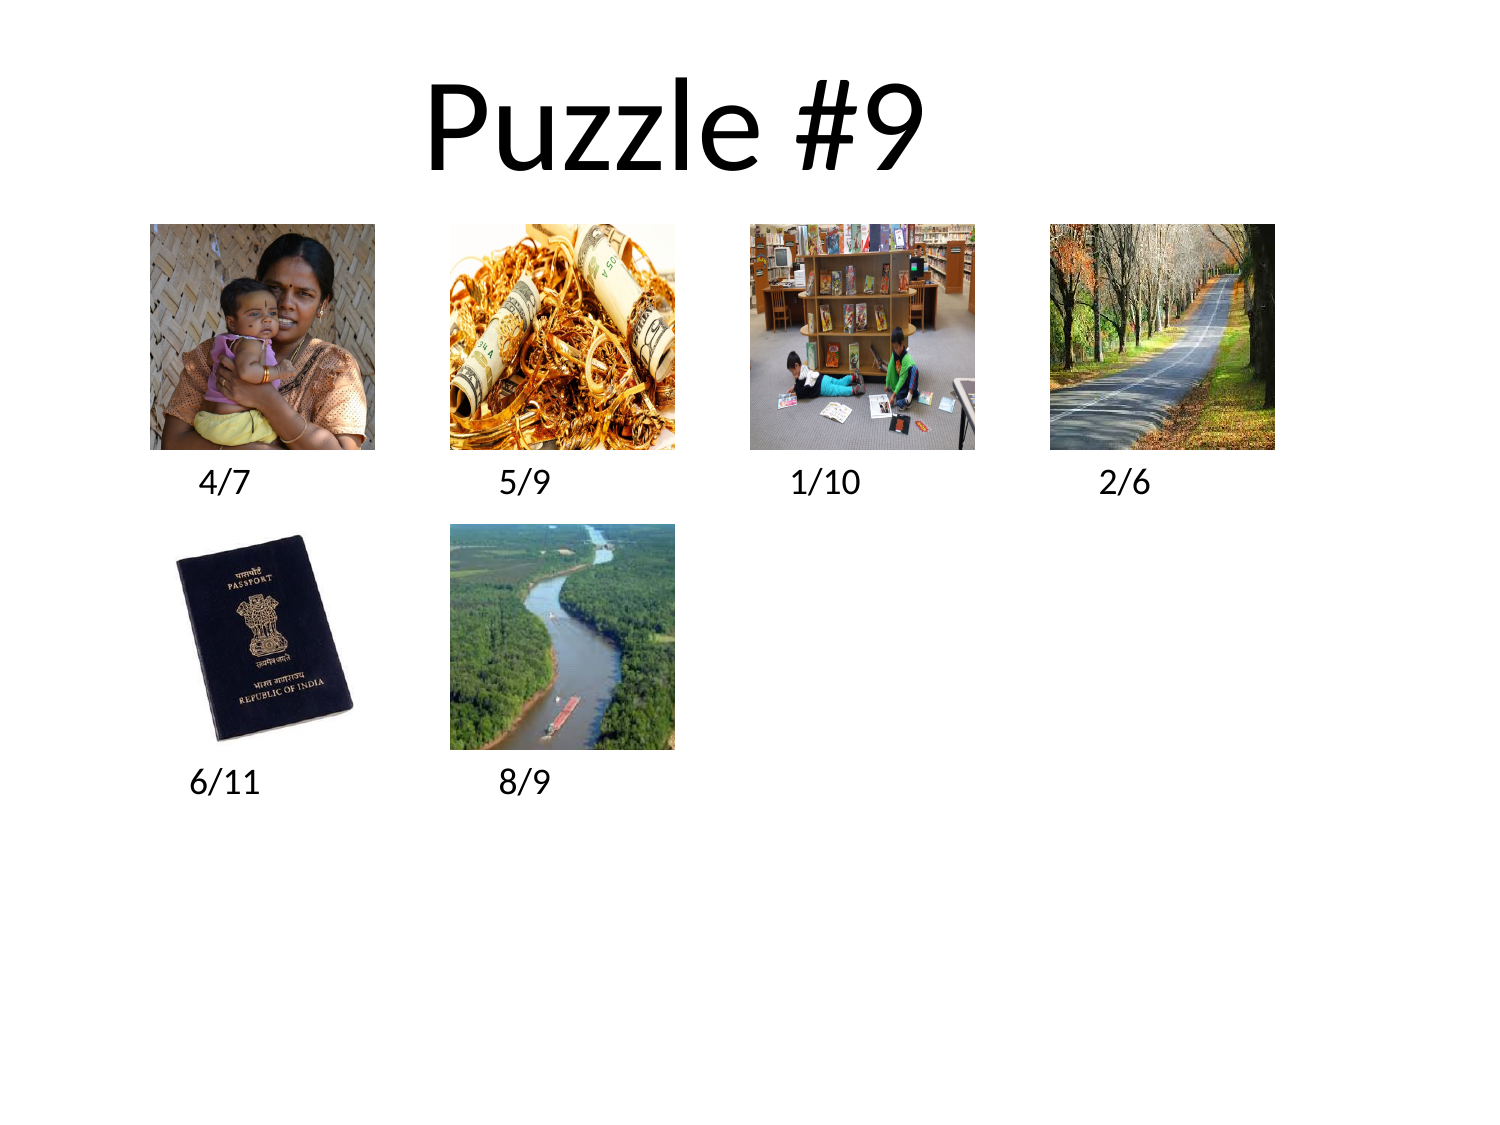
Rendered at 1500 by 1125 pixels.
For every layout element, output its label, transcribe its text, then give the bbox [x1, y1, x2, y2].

picture [449, 524, 676, 751]
text_box Puzzle #9 [407, 29, 943, 205]
picture [449, 224, 676, 451]
text_box 1/10 [774, 459, 876, 510]
text_box 5/9 [483, 459, 567, 510]
text_box 2/6 [1083, 459, 1167, 510]
text_box 4/7 [183, 459, 267, 510]
text_box 8/9 [483, 759, 567, 810]
picture [1049, 224, 1276, 451]
picture [149, 524, 376, 751]
picture [749, 224, 976, 451]
text_box 6/11 [174, 759, 276, 810]
picture [149, 224, 376, 451]
